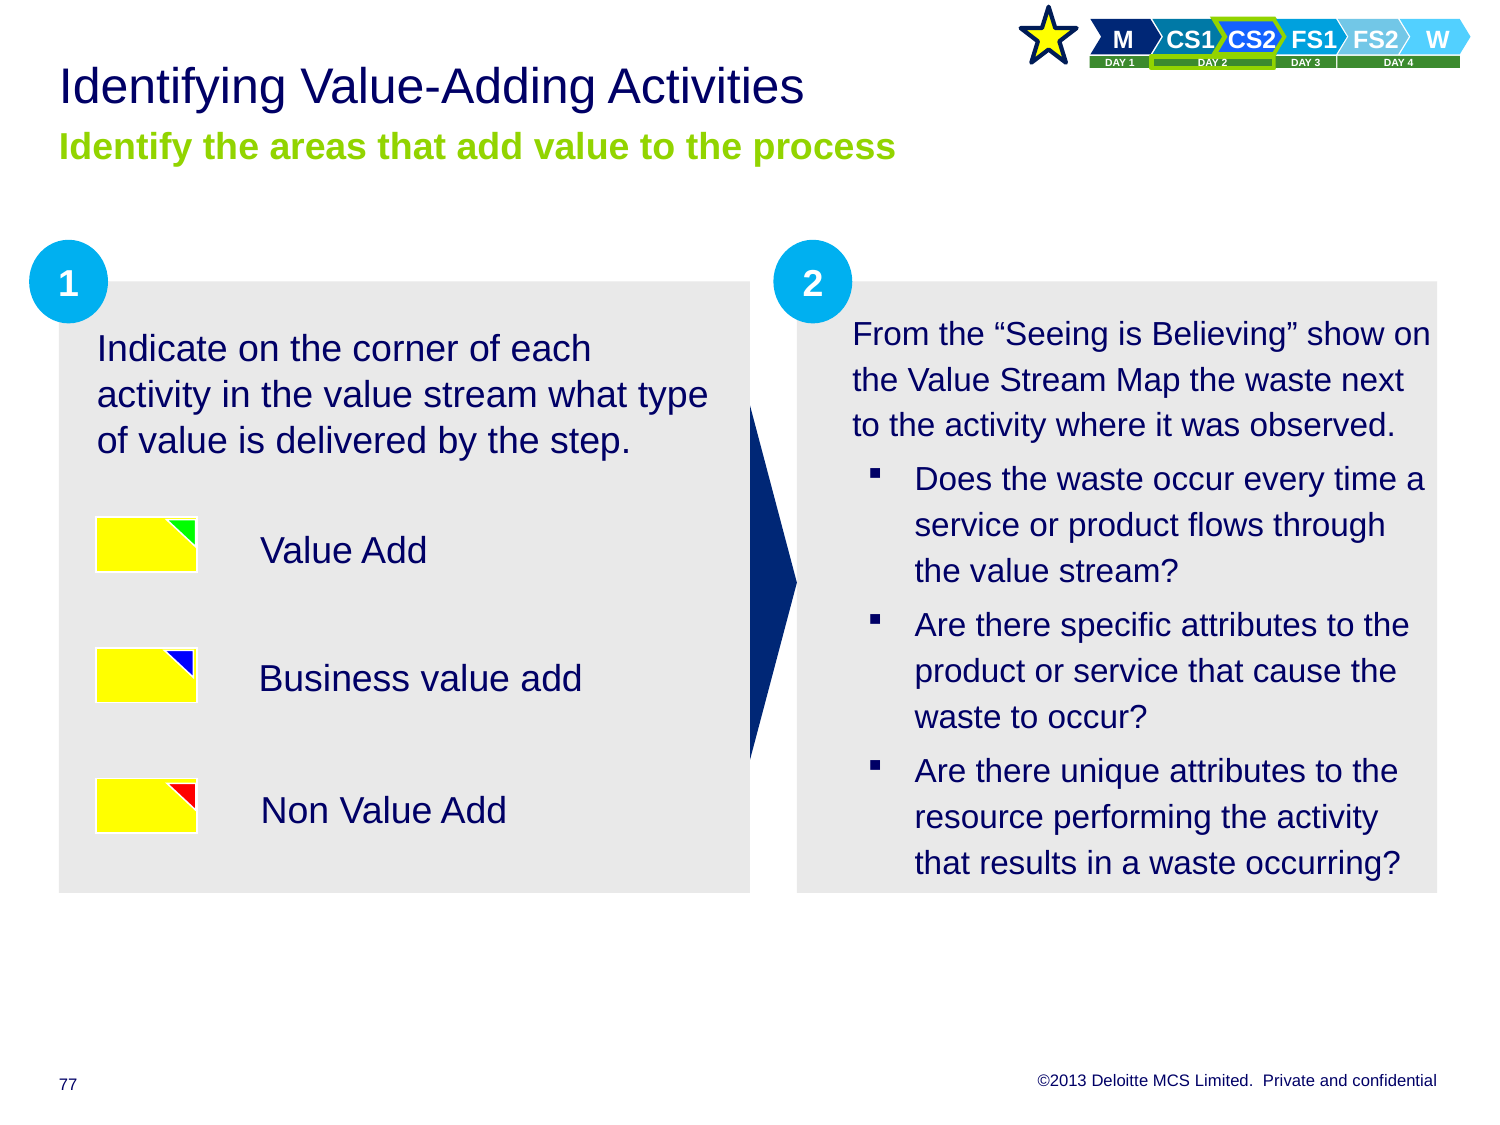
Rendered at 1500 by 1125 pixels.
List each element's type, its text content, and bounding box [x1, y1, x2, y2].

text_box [95, 516, 198, 834]
title Identifying Value-Adding Activities Identify the areas that add value to the process [58, 58, 1441, 163]
slide_number 77 [58, 1073, 118, 1095]
text_box [1018, 4, 1079, 65]
text_box 1 [29, 239, 109, 324]
list Indicate on the corner of each activity in the value stream what type of value is delivered by the step. [96, 323, 710, 893]
text_box Business value add [243, 647, 598, 707]
text_box [57, 279, 752, 895]
text_box [750, 405, 797, 760]
text_box [795, 279, 1439, 895]
text_box 2 [773, 239, 853, 324]
text_box Value Add [245, 518, 443, 579]
text_box Non Value Add [245, 778, 523, 839]
text_box From the “Seeing is Believing” show on the Value Stream Map the waste next to the activity where it was observed. Does the waste occur every time a service or product flows through the value stream? Are there specific attributes to the product or service that cause the waste to occur? Are there unique attributes to the resource performing the activity that results in a waste occurring? [852, 305, 1441, 893]
